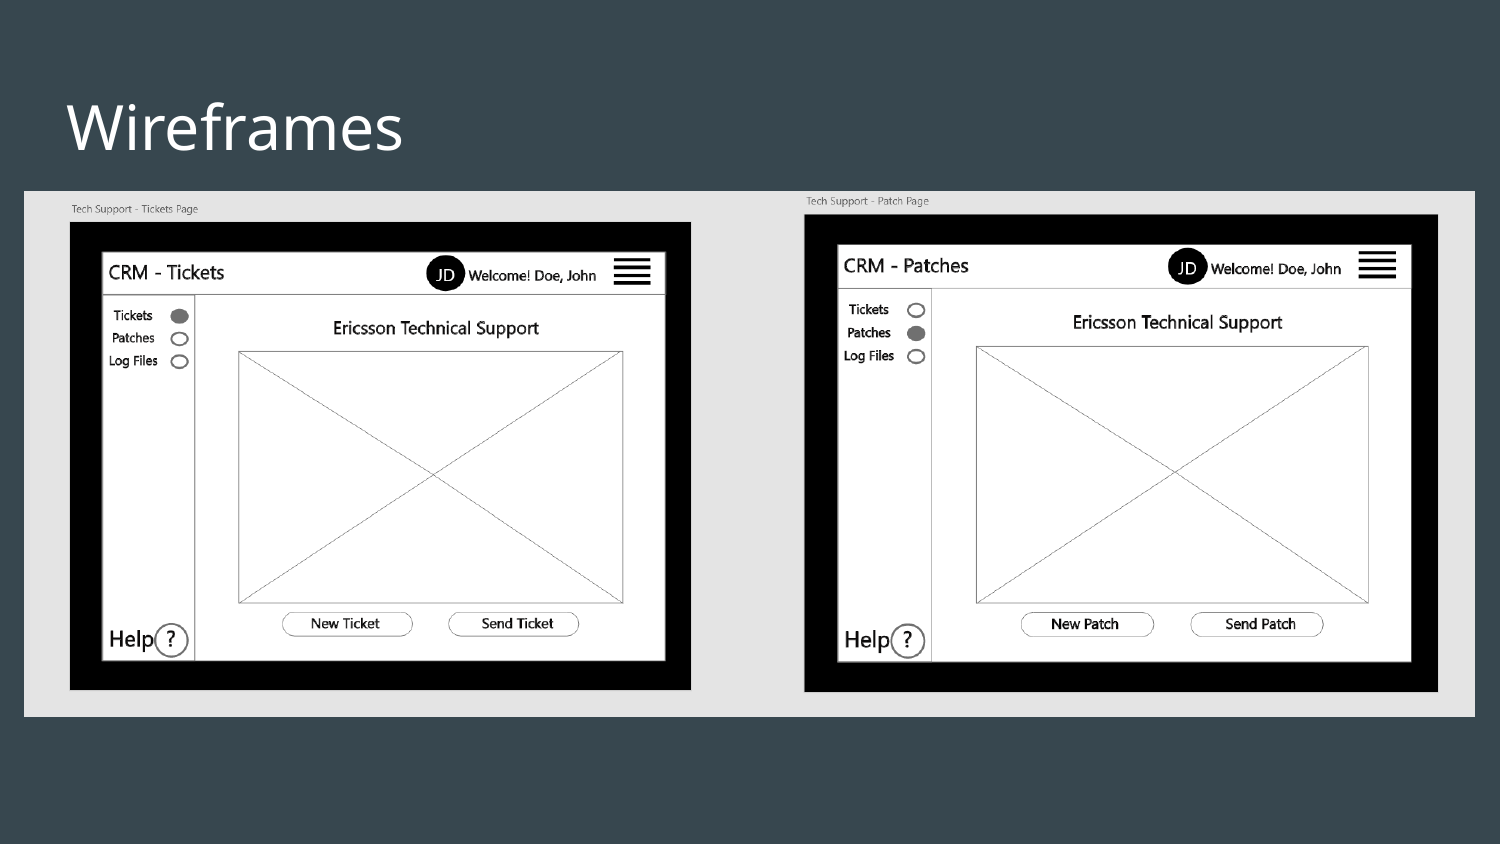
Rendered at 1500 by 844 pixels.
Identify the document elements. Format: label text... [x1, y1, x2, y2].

picture [24, 191, 1476, 717]
title Wireframes [51, 72, 1449, 167]
